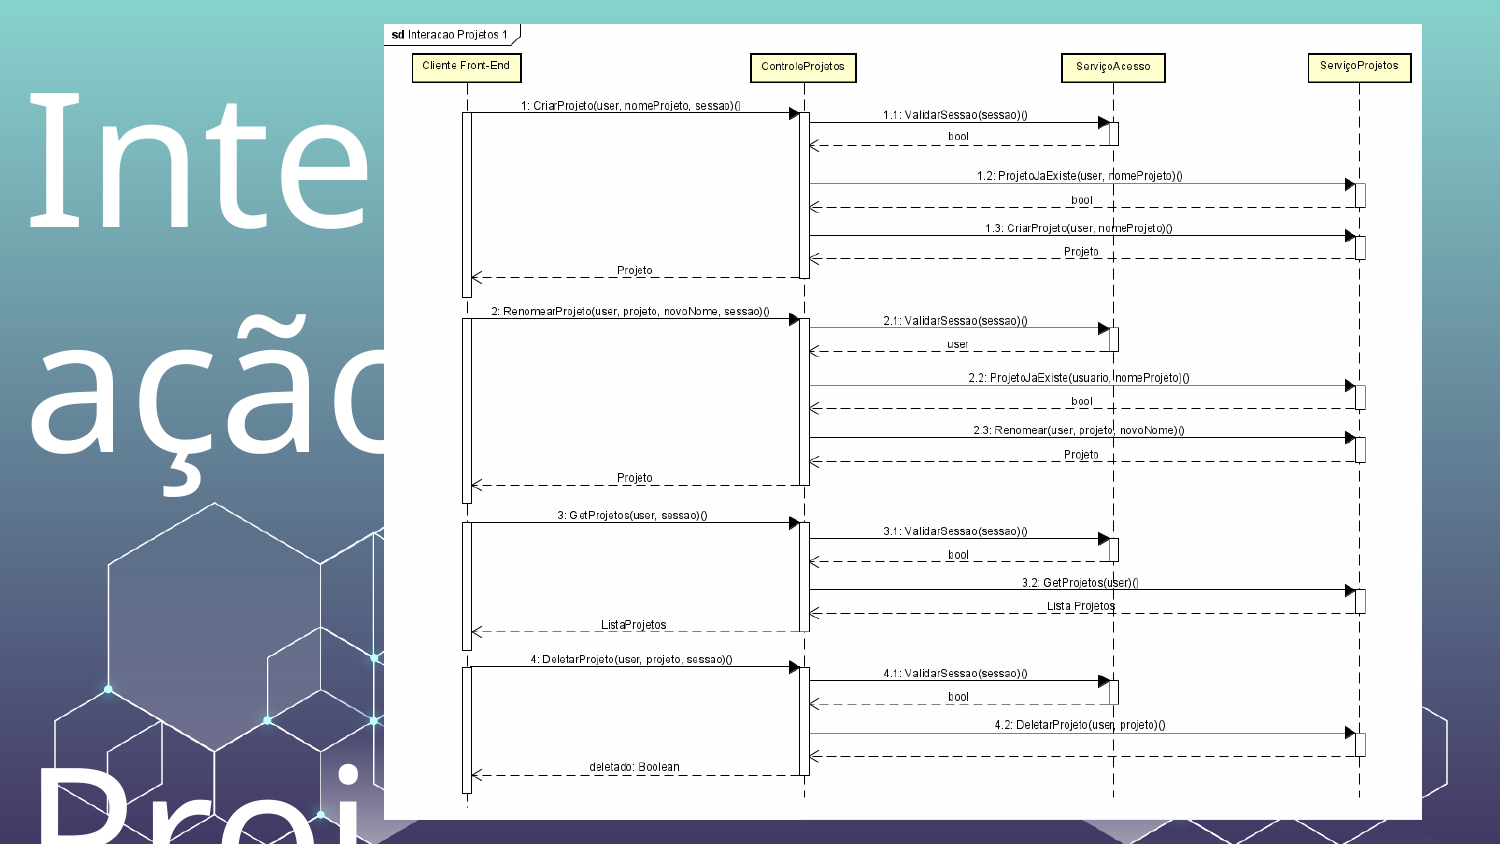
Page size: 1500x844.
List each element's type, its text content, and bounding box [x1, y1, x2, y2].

title Interação Projetos [8, 24, 381, 132]
picture [0, 24, 1500, 844]
